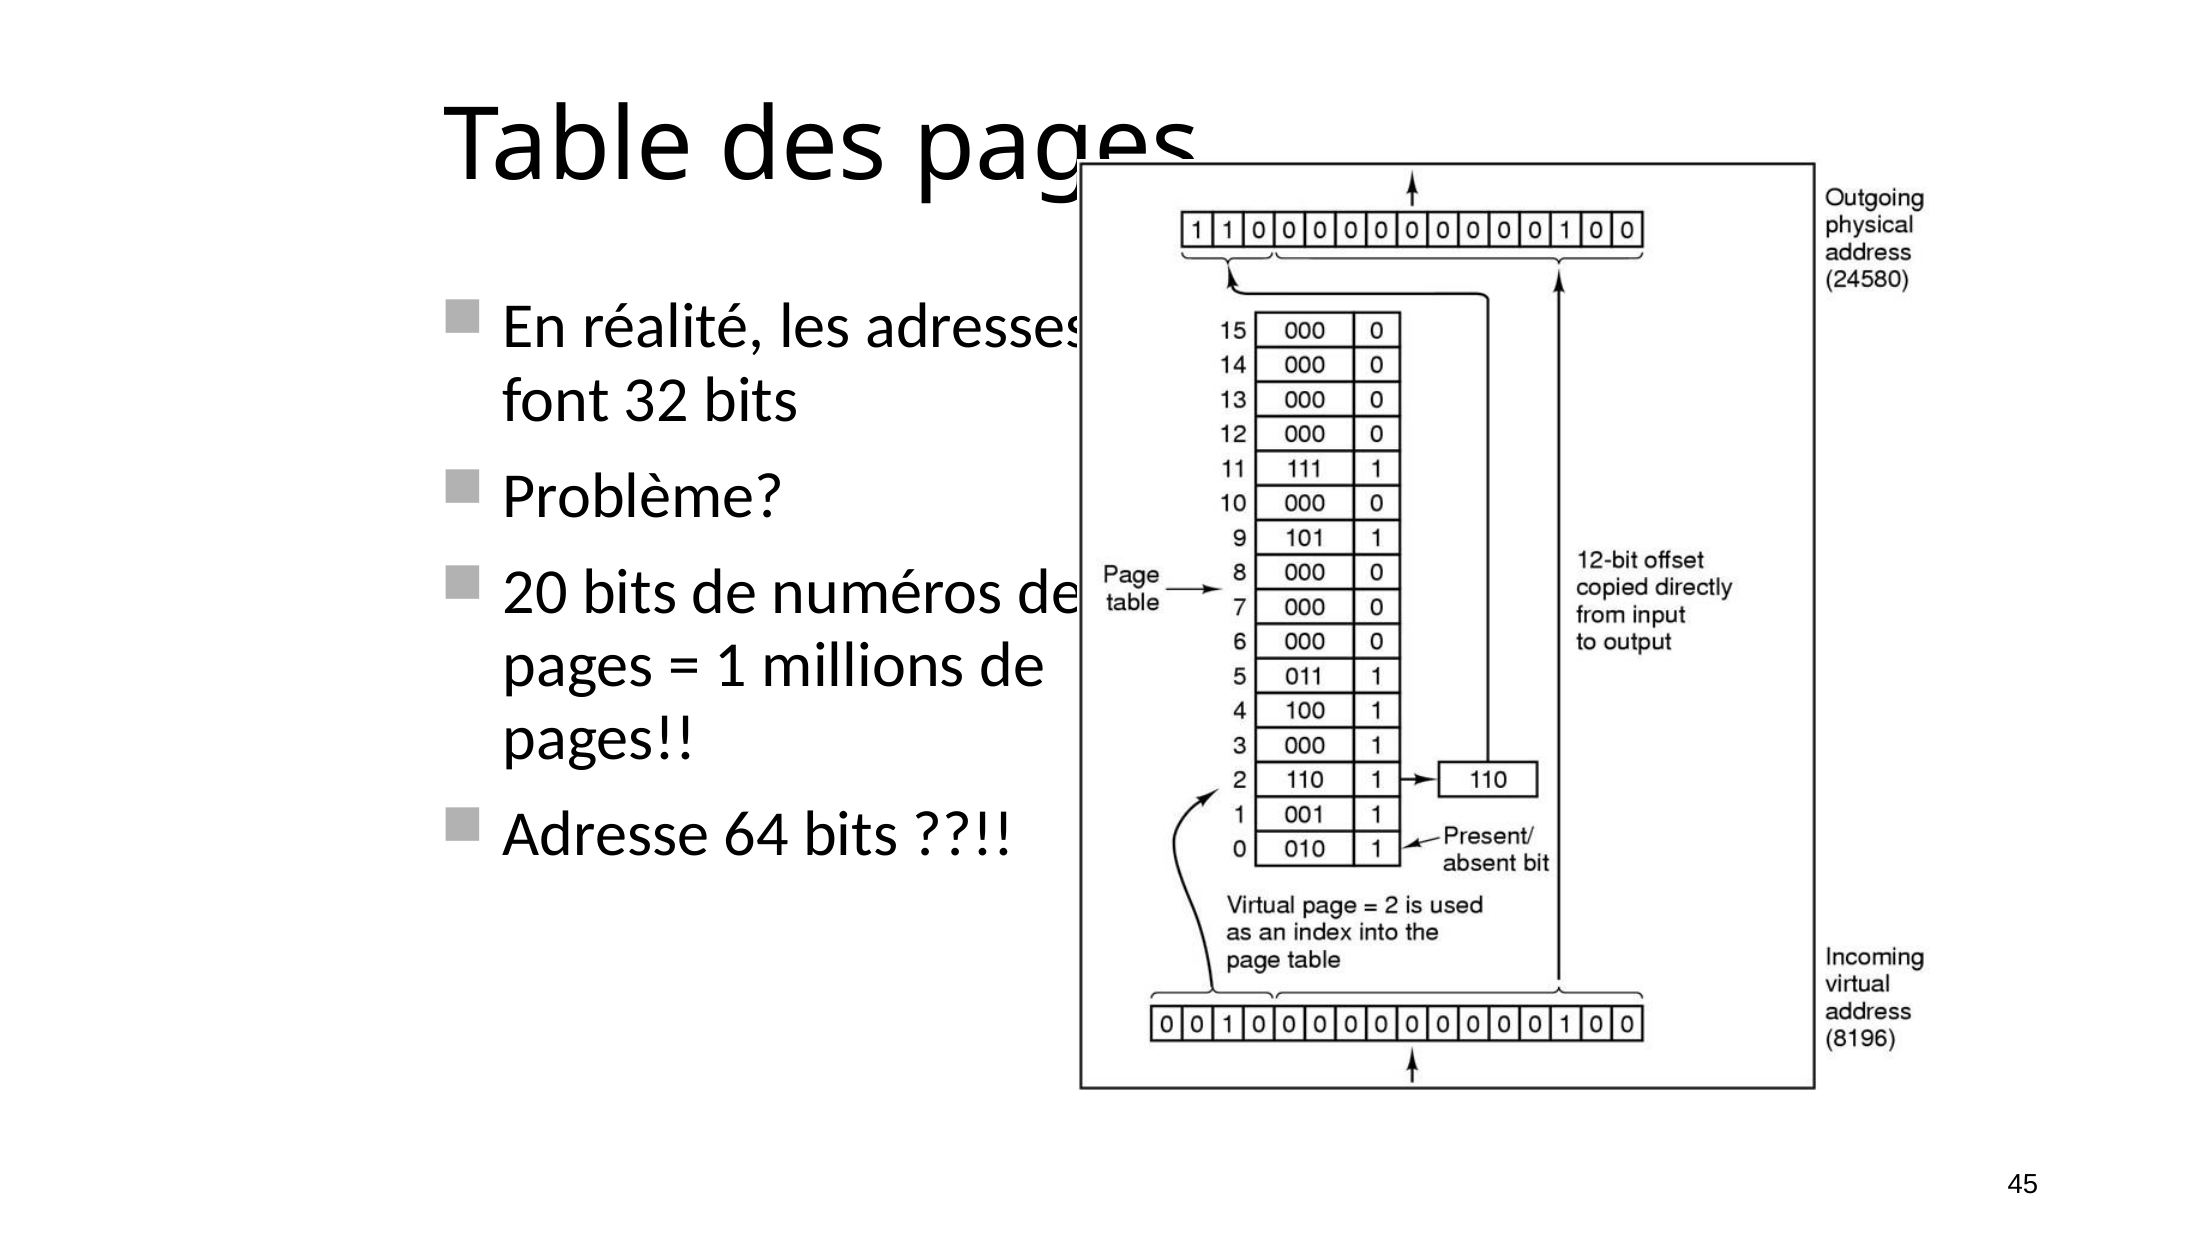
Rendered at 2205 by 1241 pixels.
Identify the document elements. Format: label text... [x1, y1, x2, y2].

slide_number 45 [1557, 1149, 2054, 1216]
title Table des pages [444, 17, 1740, 274]
list En réalité, les adresses font 32 bits Problème? 20 bits de numéros de pages = 1 millions de pages!! Adresse 64 bits ??!! [440, 289, 1128, 1110]
picture [1077, 159, 1930, 1090]
